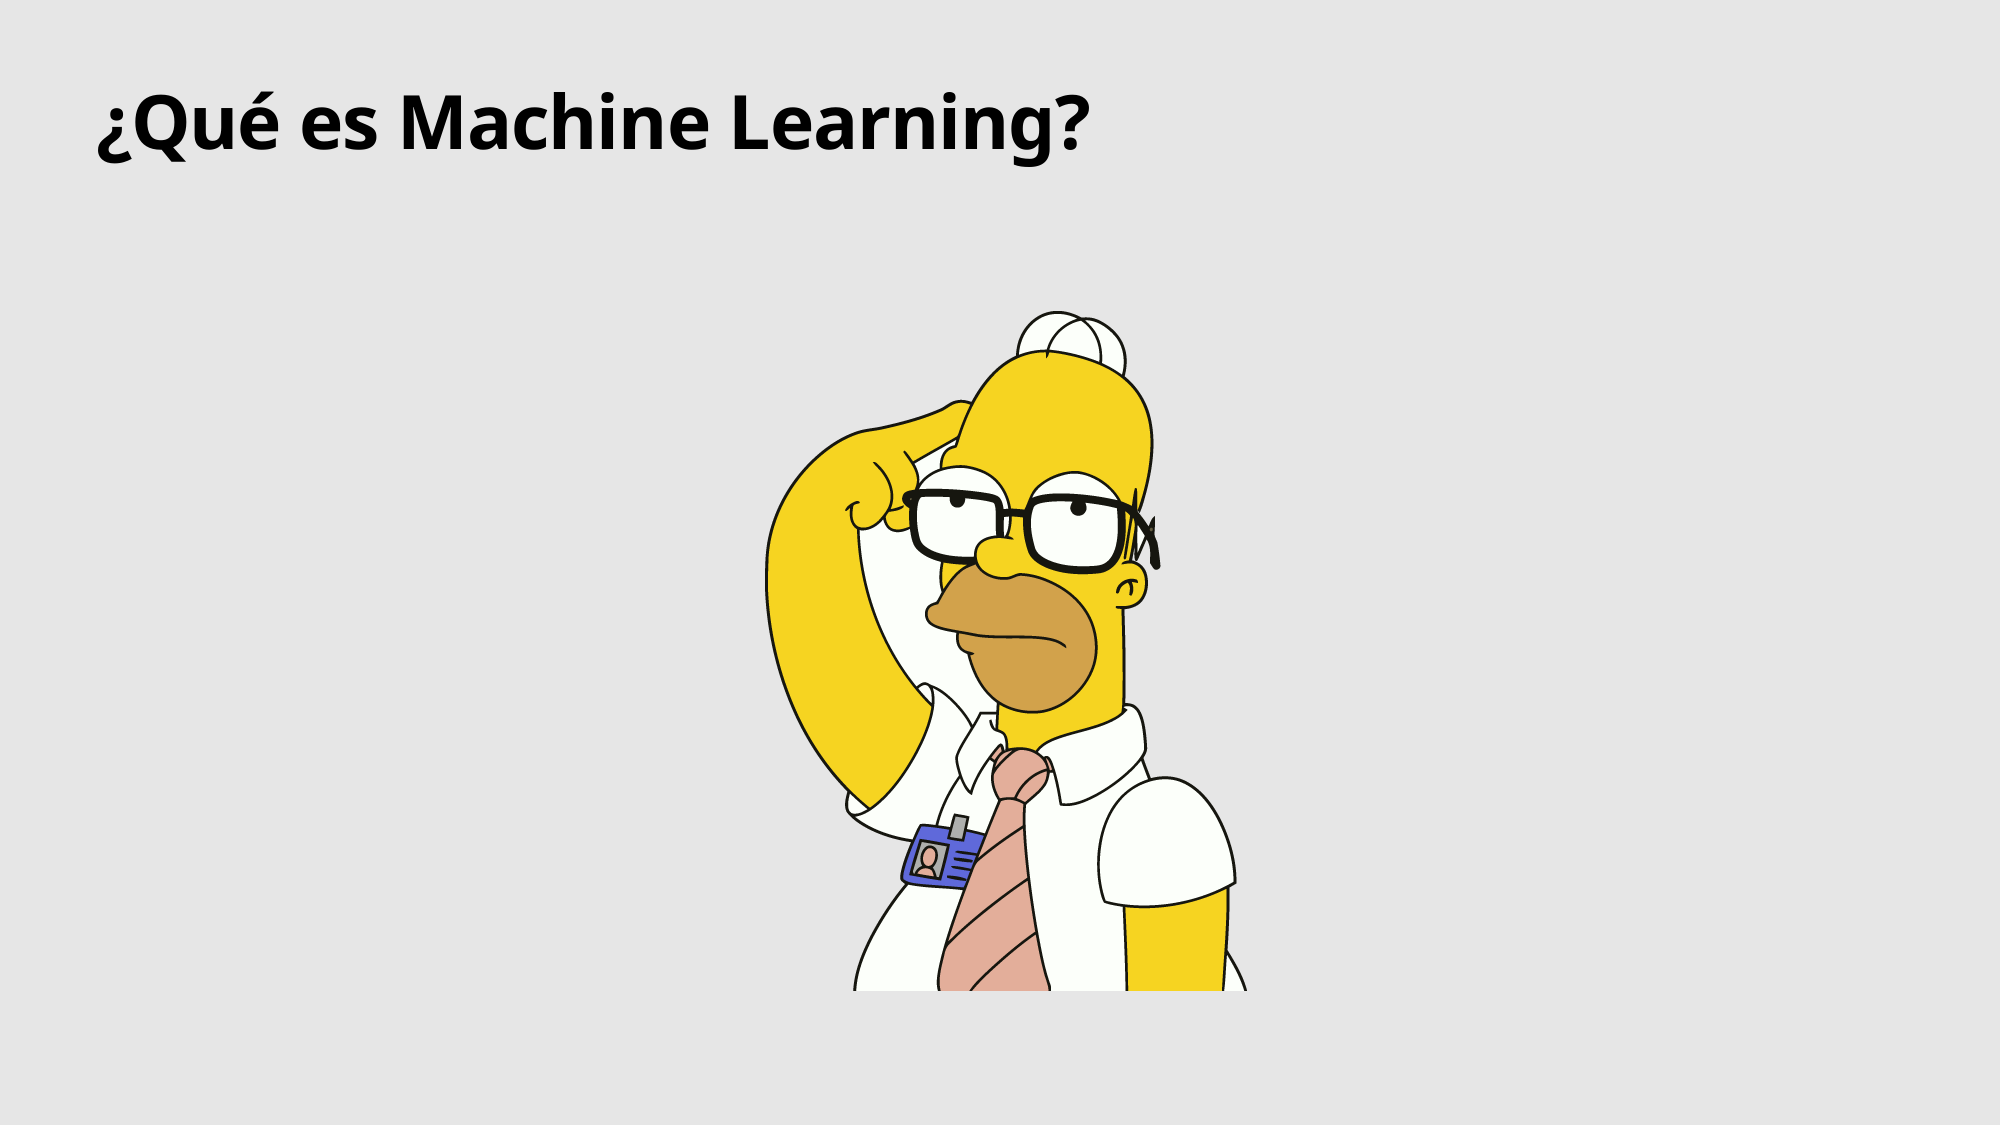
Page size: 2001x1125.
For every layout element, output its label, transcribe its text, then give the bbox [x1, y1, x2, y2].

picture [495, 311, 1515, 991]
title ¿Qué es Machine Learning? [96, 75, 1904, 166]
